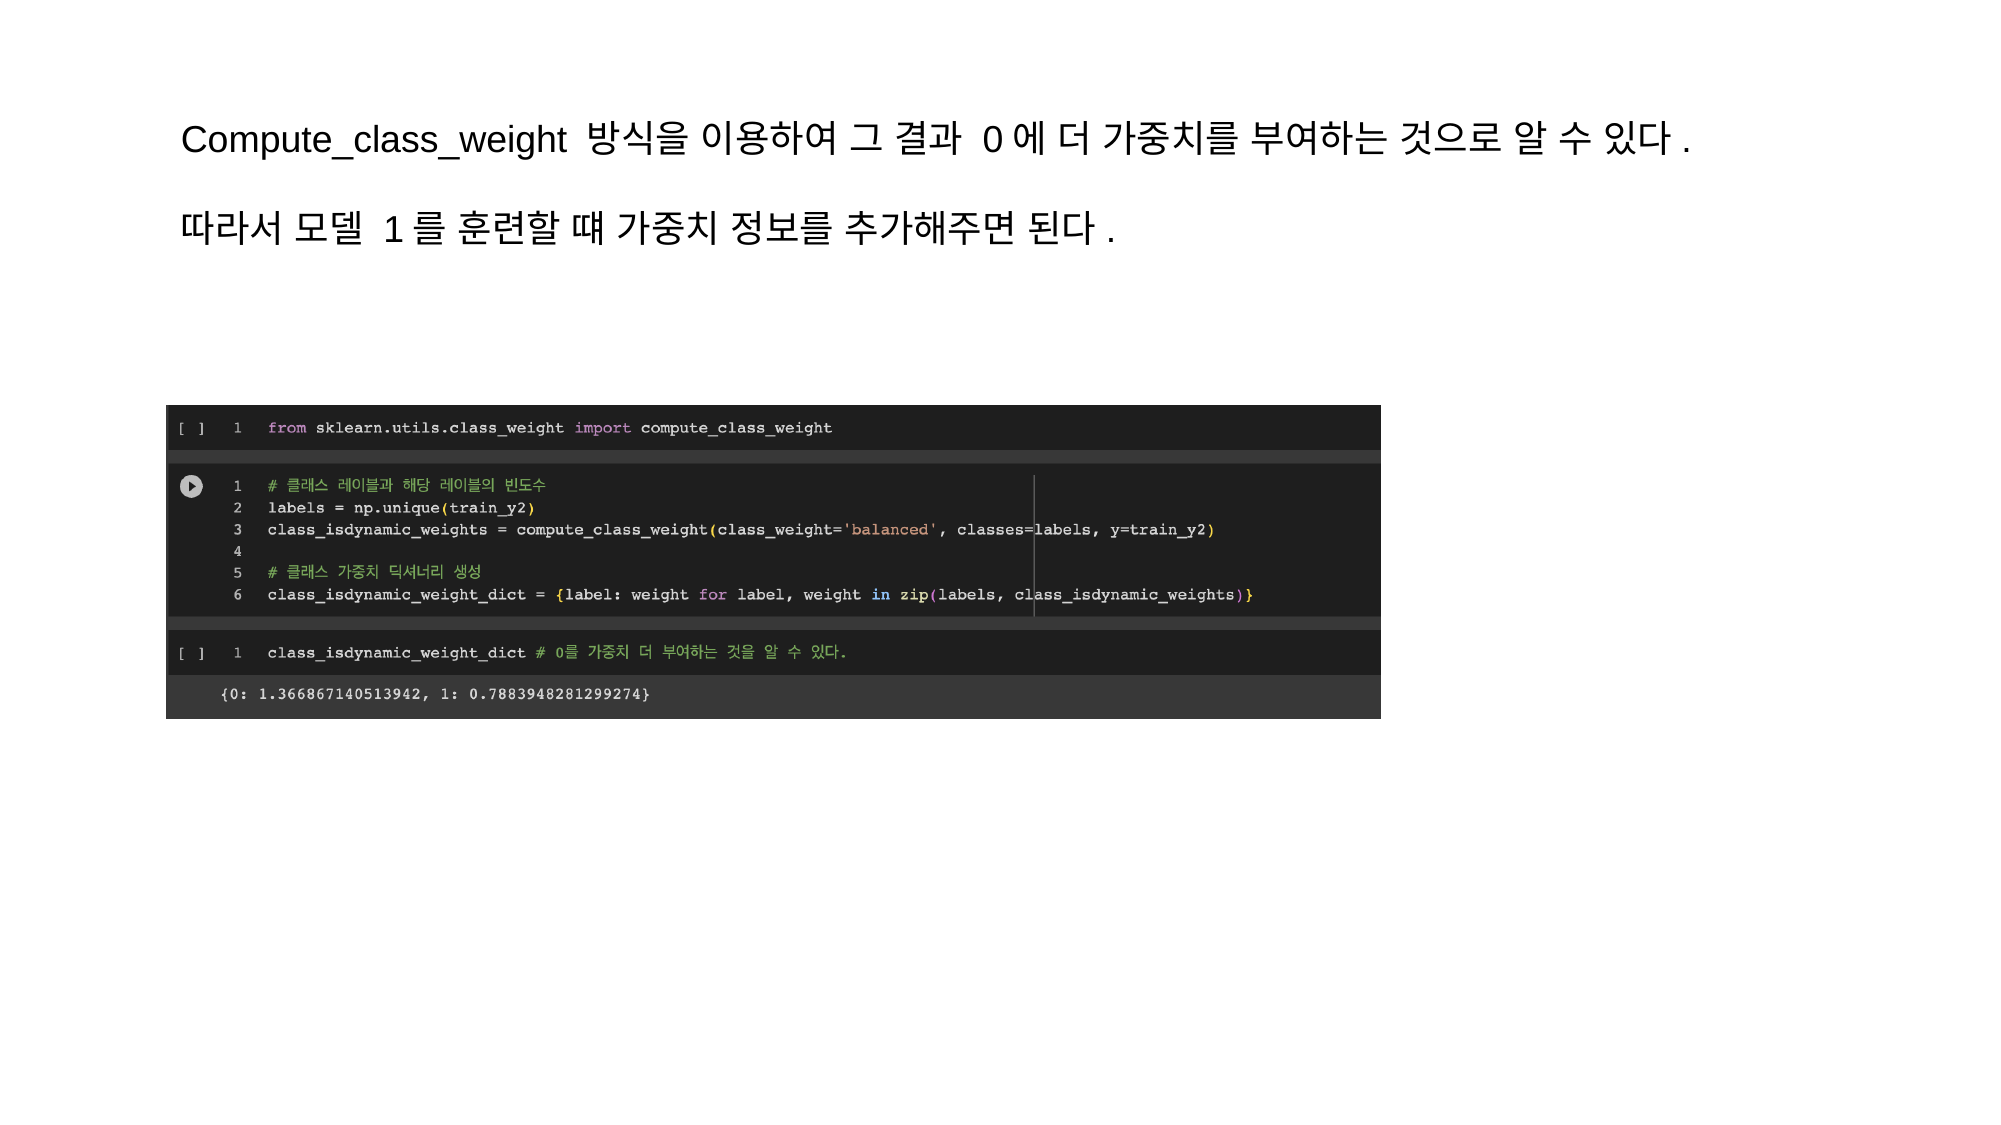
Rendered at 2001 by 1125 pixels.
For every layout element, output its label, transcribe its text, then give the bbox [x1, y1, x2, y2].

text_box Compute_class_weight 방식을 이용하여 그 결과 0에 더 가중치를 부여하는 것으로 알 수 있다. 따라서 모델 1를 훈련할 떄 가중치 정보를 추가해주면 된다. [166, 108, 1922, 258]
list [165, 405, 1381, 720]
